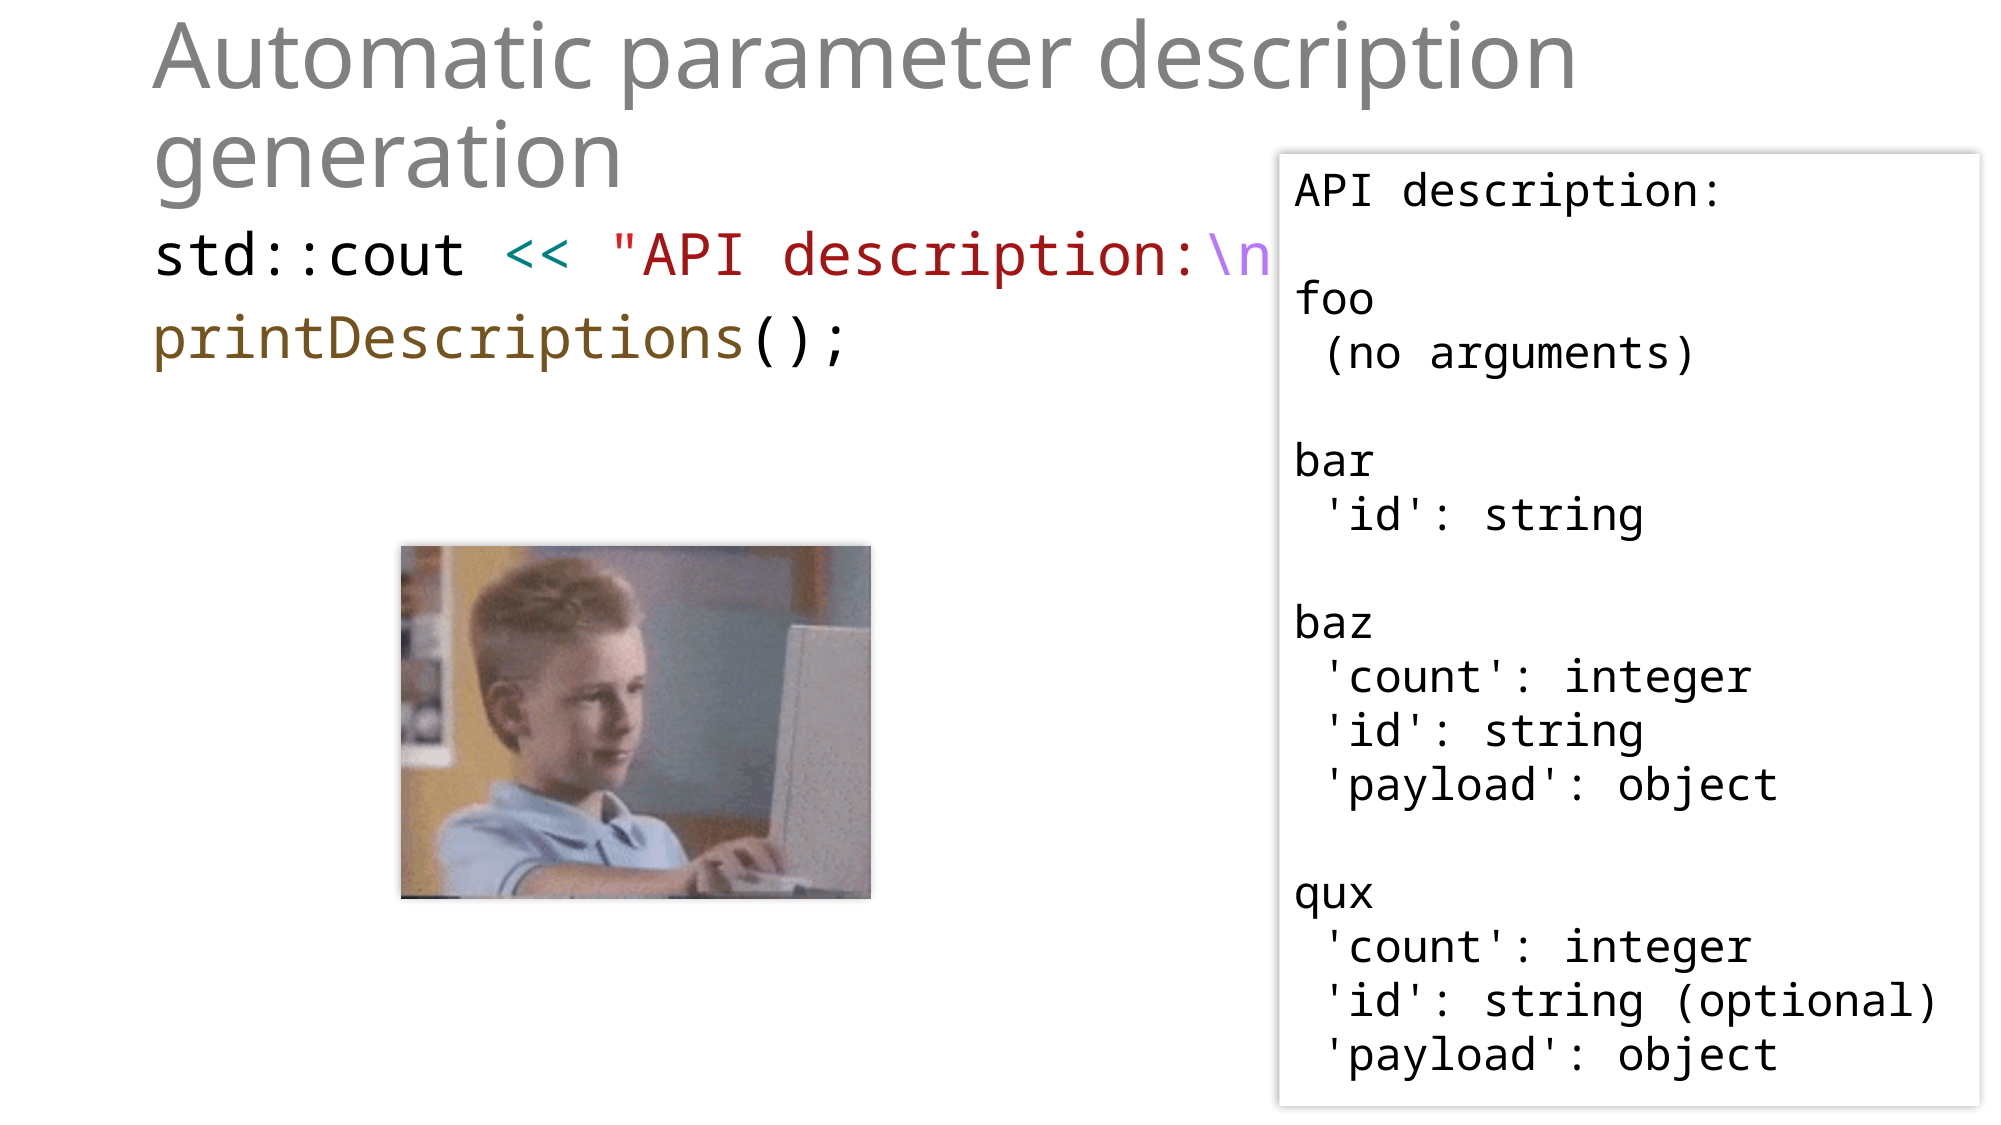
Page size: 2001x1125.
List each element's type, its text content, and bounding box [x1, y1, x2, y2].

list std::cout << "API description:\n"; printDescriptions(); [137, 217, 1271, 1043]
title Automatic parameter description generation [137, 0, 1863, 217]
picture [401, 546, 871, 899]
text_box API description: foo (no arguments) bar 'id': string baz 'count': integer 'id': string 'payload': object qux 'count': integer 'id': string (optional) 'payload': object [1279, 154, 1980, 1106]
